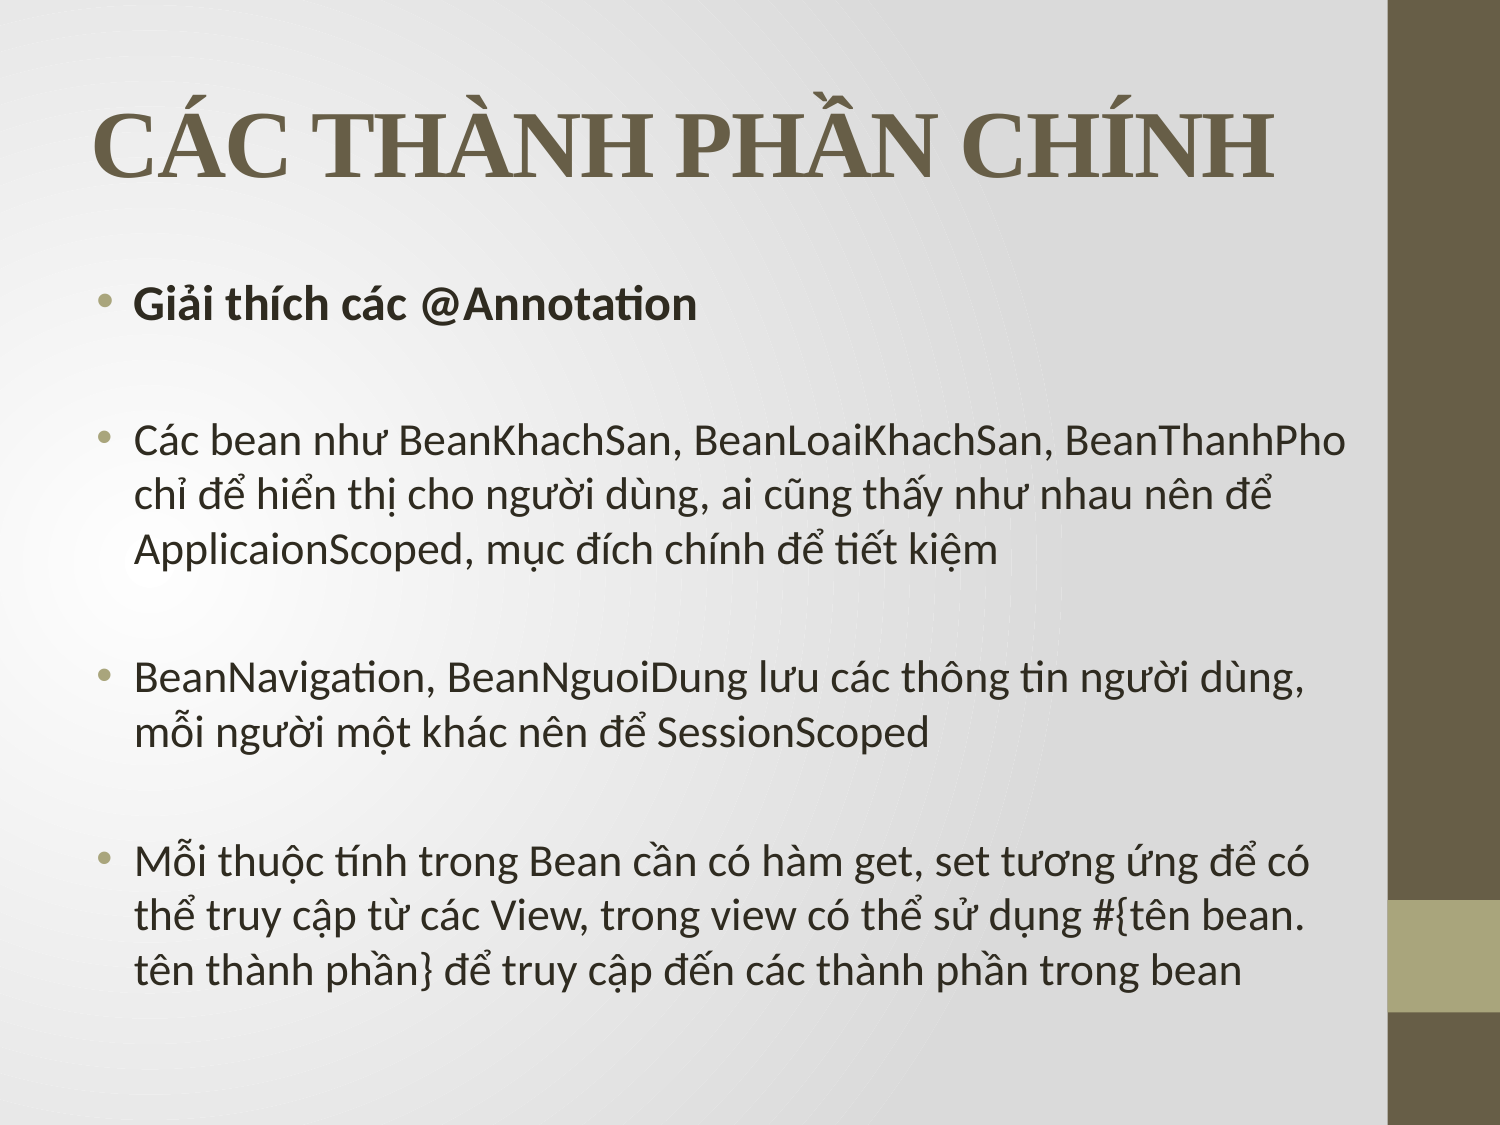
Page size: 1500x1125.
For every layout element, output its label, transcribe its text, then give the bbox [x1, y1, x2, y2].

list Giải thích các @Annotation Các bean như BeanKhachSan, BeanLoaiKhachSan, BeanThanhPho chỉ để hiển thị cho người dùng, ai cũng thấy như nhau nên để ApplicaionScoped, mục đích chính để tiết kiệm BeanNavigation, BeanNguoiDung lưu các thông tin người dùng, mỗi người một khác nên để SessionScoped Mỗi thuộc tính trong Bean cần có hàm get, set tương ứng để có thể truy cập từ các View, trong view có thể sử dụng #{tên bean. tên thành phần} để truy cập đến các thành phần trong bean [62, 262, 1375, 1050]
title CÁC THÀNH PHẦN CHÍNH [75, 45, 1325, 233]
